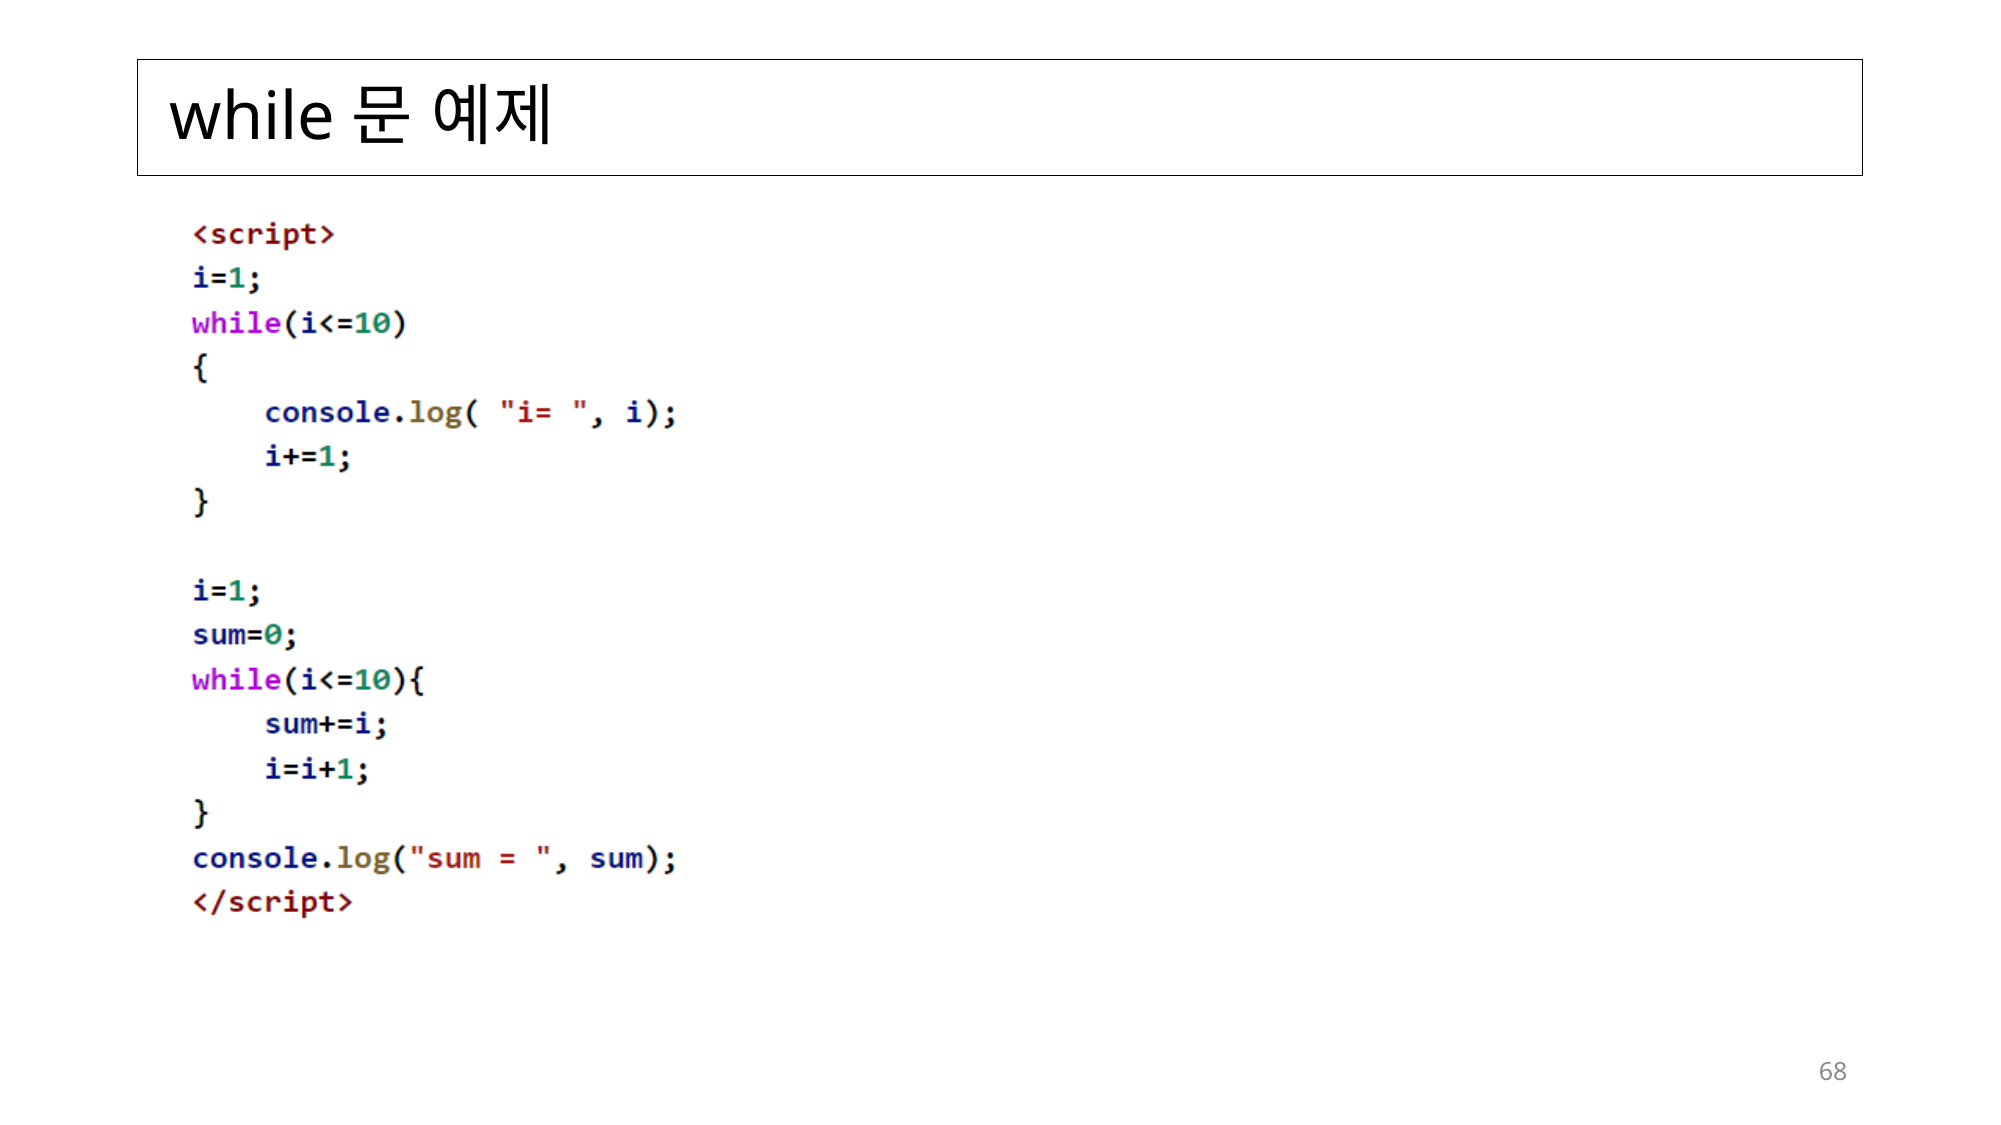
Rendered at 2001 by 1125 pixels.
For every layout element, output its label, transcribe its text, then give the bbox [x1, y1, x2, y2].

title while문 예제 [137, 59, 1863, 176]
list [153, 216, 900, 948]
slide_number 68 [1412, 1042, 1863, 1103]
